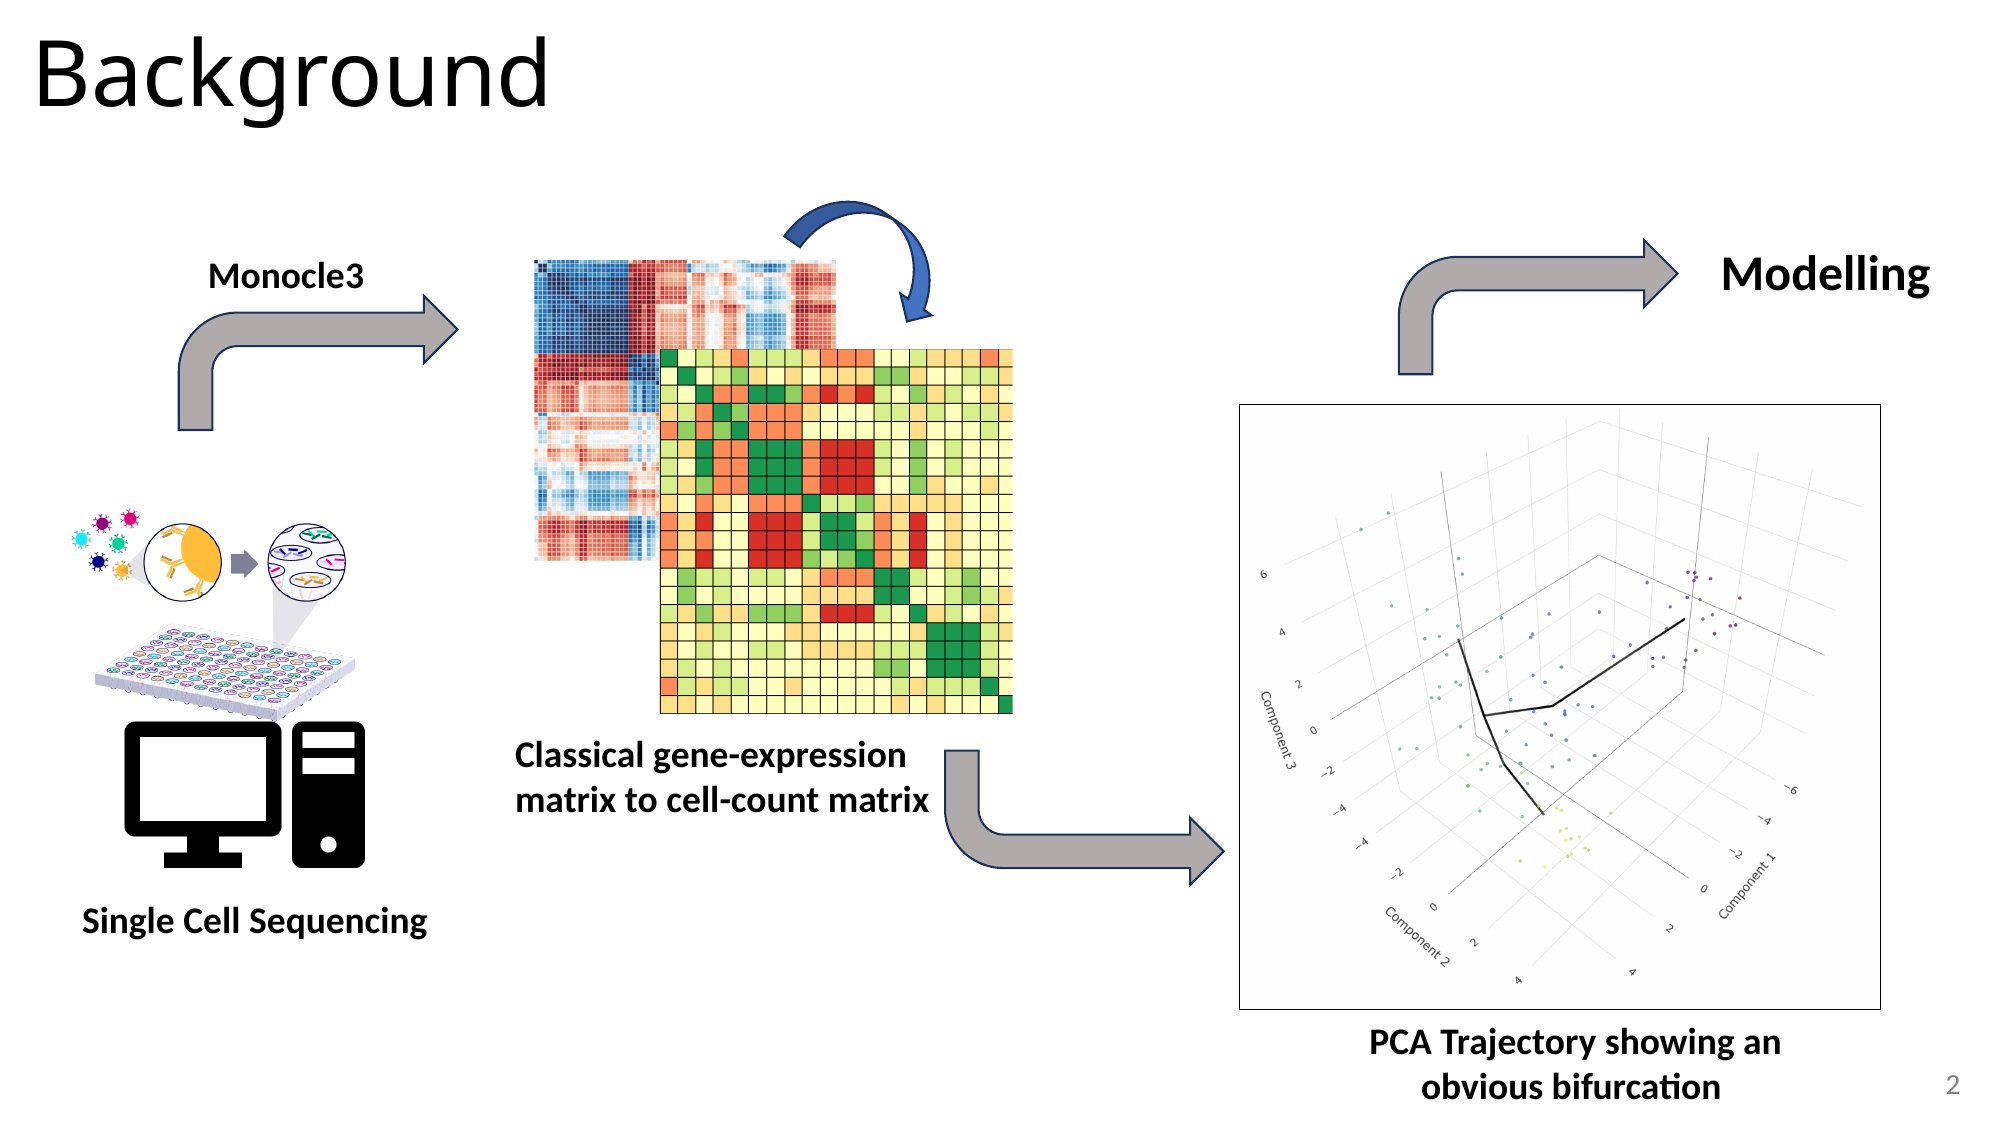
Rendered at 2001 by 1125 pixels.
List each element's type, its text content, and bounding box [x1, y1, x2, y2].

text_box Classical gene-expression matrix to cell-count matrix [500, 722, 945, 828]
text_box [945, 749, 1226, 888]
picture [534, 260, 1013, 714]
text_box [177, 303, 459, 432]
text_box 2 [1930, 1057, 1982, 1108]
text_box Single Cell Sequencing [67, 888, 446, 949]
text_box Modelling [1705, 233, 1958, 308]
text_box Monocle3 [193, 243, 458, 303]
text_box [782, 200, 935, 323]
picture [1239, 404, 1881, 1010]
text_box Background [16, 20, 1742, 238]
text_box [1397, 237, 1680, 376]
text_box PCA Trajectory showing an obvious bifurcation [1341, 1010, 1811, 1115]
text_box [67, 465, 390, 920]
